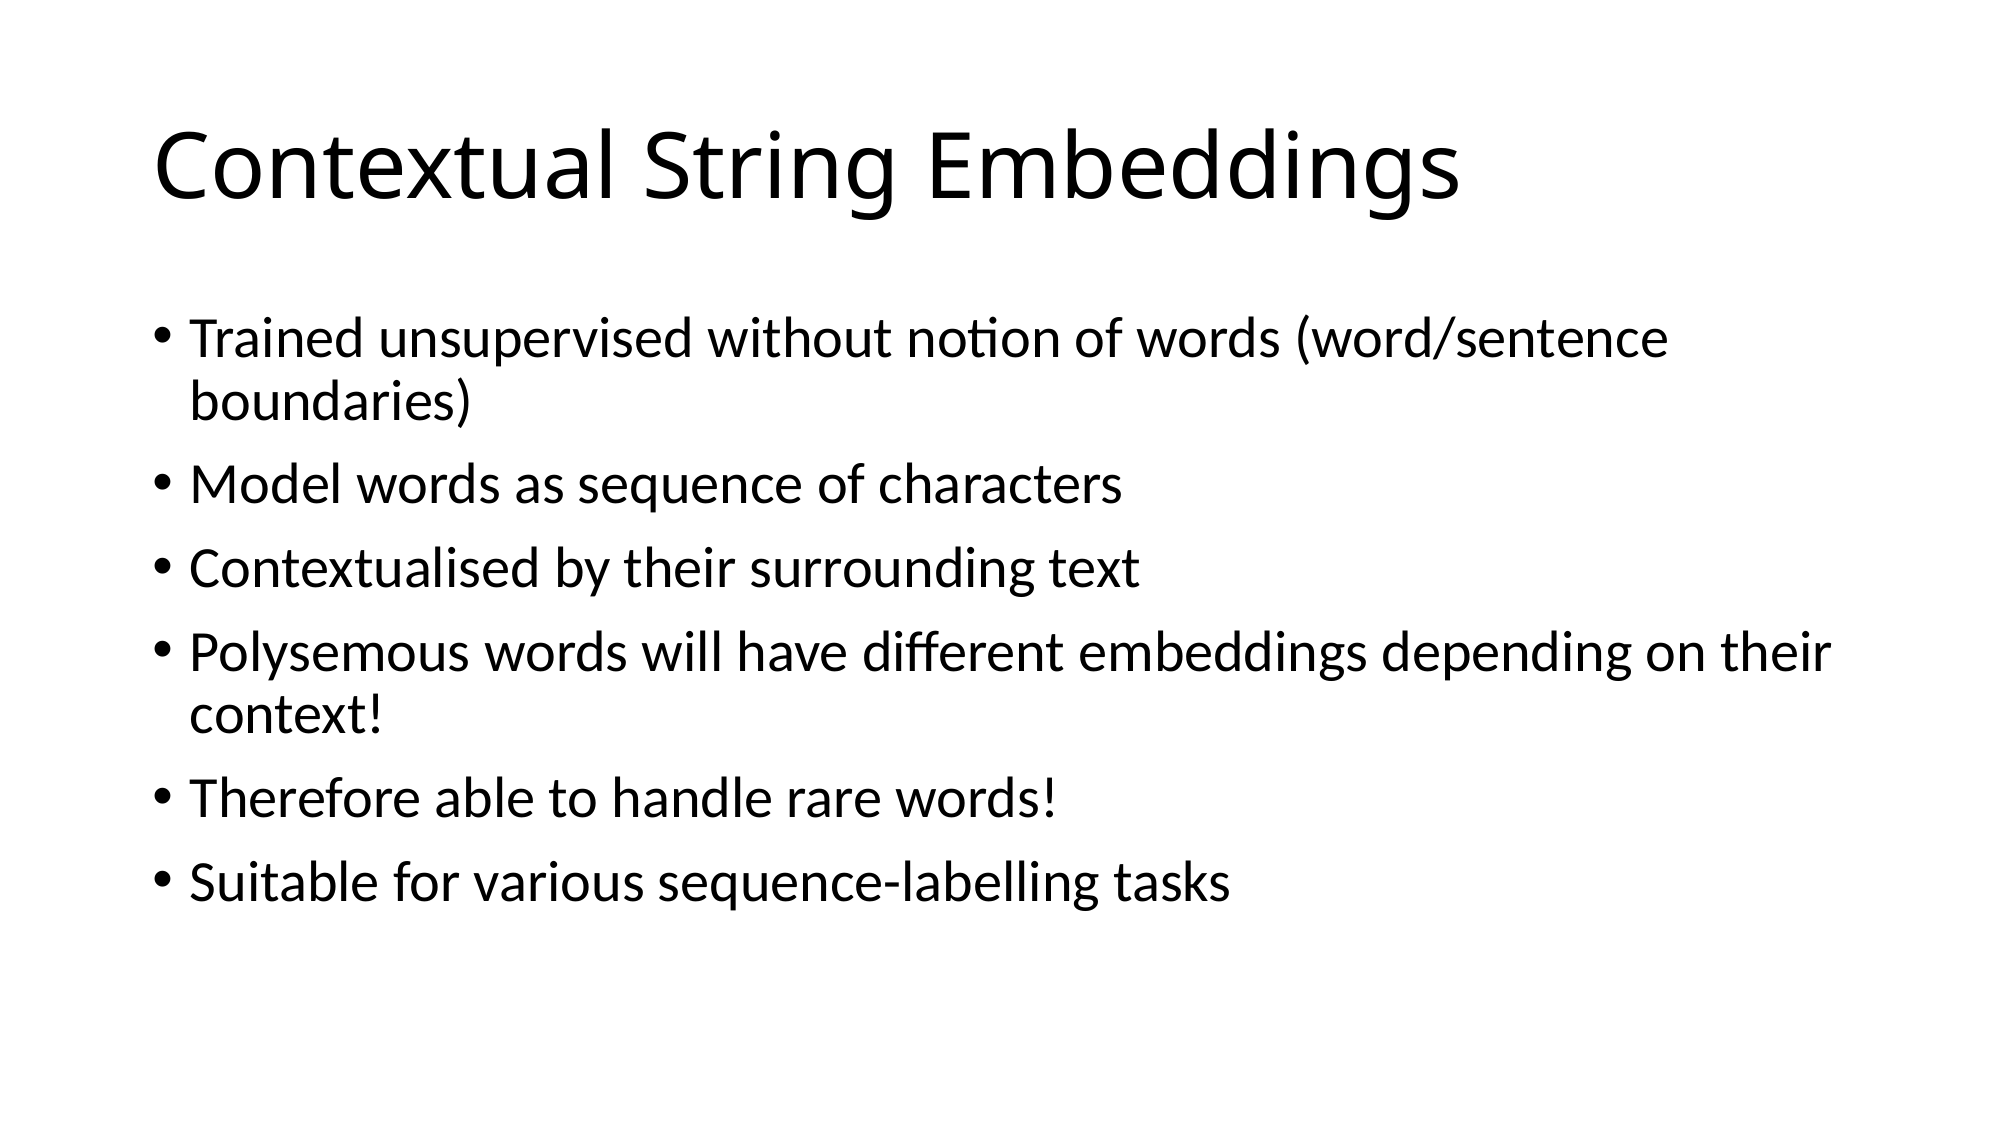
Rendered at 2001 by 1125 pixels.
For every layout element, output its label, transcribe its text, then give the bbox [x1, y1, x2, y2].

list Trained unsupervised without notion of words (word/sentence boundaries) Model words as sequence of characters Contextualised by their surrounding text Polysemous words will have different embeddings depending on their context! Therefore able to handle rare words! Suitable for various sequence-labelling tasks [137, 299, 1863, 1014]
title Contextual String Embeddings [137, 59, 1863, 278]
